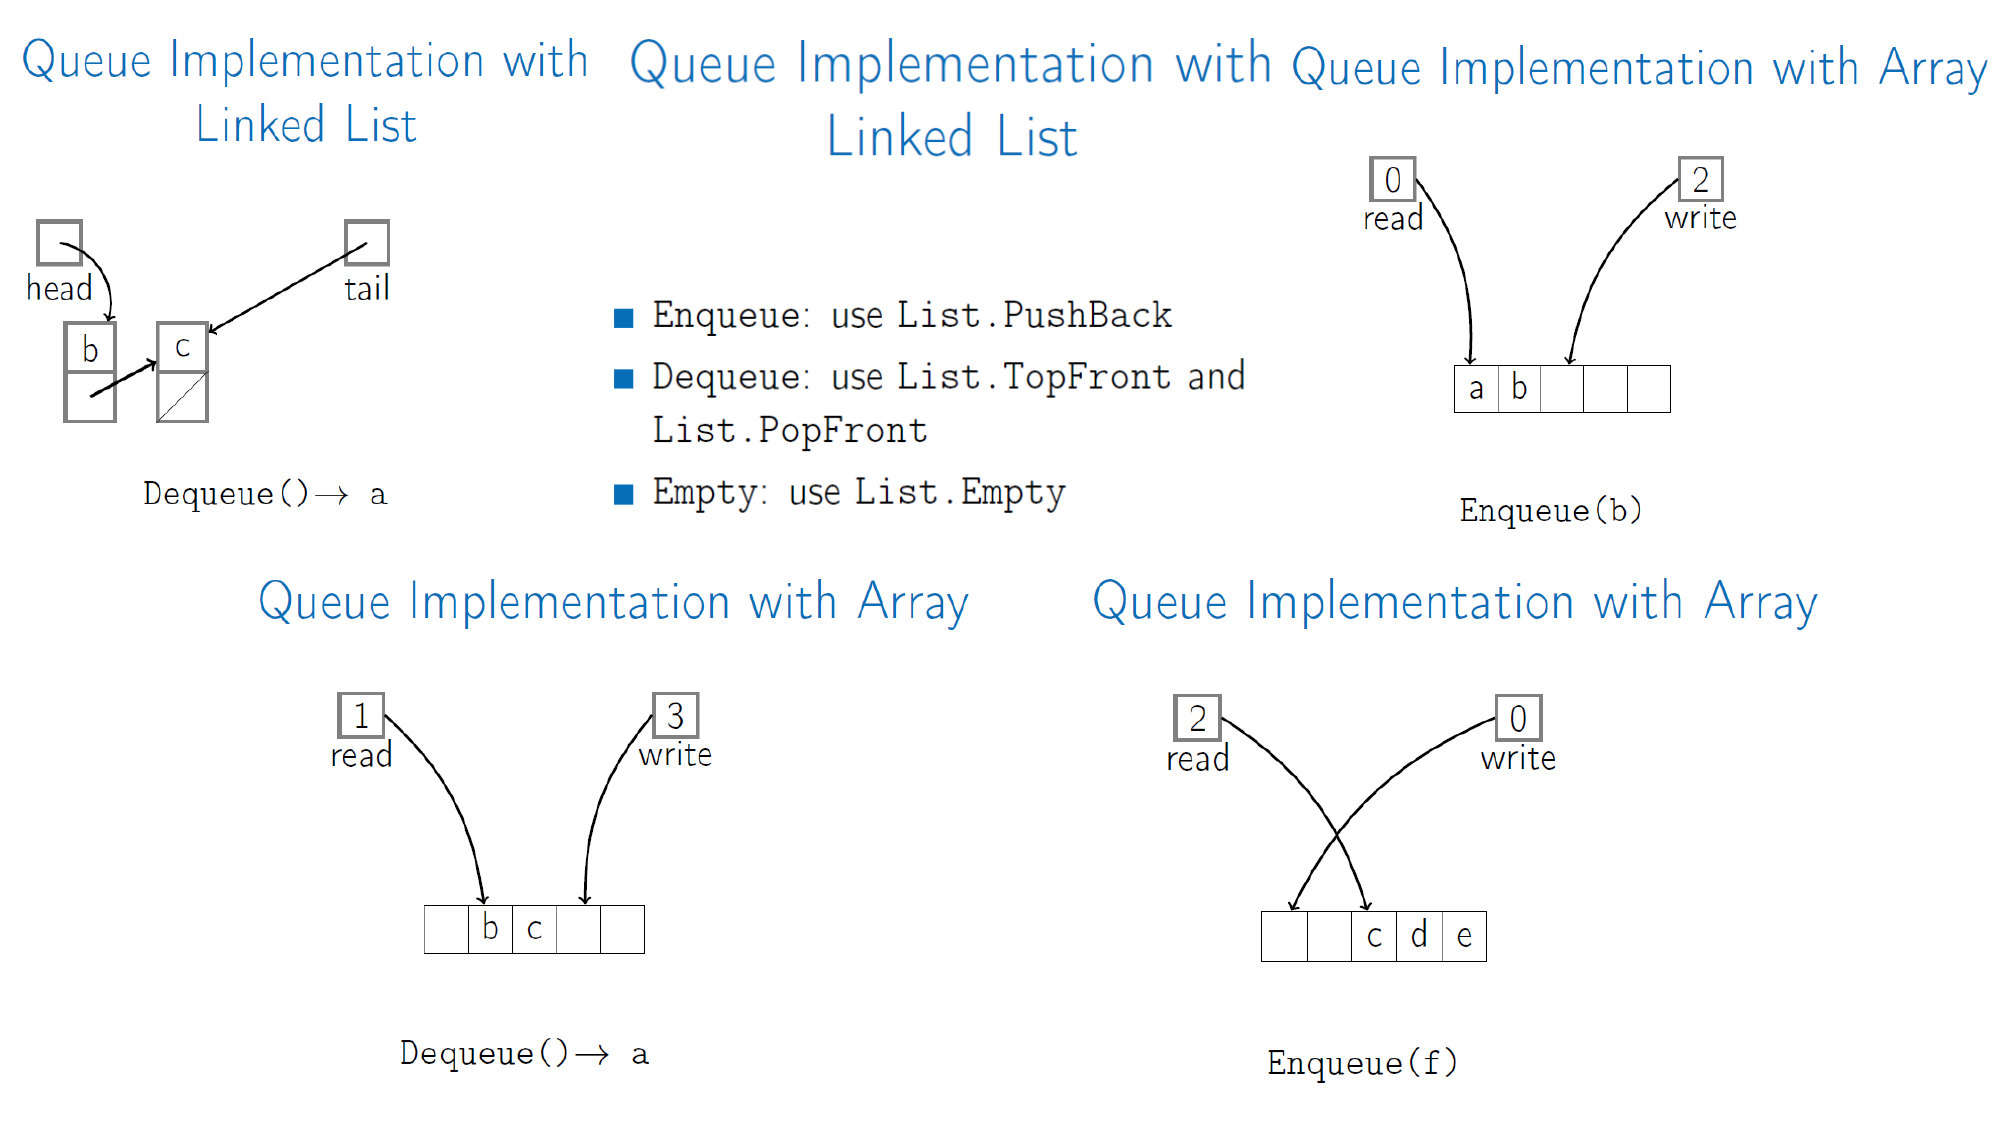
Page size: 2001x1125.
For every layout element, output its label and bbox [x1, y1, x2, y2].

picture [4, 30, 602, 536]
picture [1086, 572, 1825, 1085]
picture [251, 570, 974, 1080]
picture [607, 34, 1995, 536]
